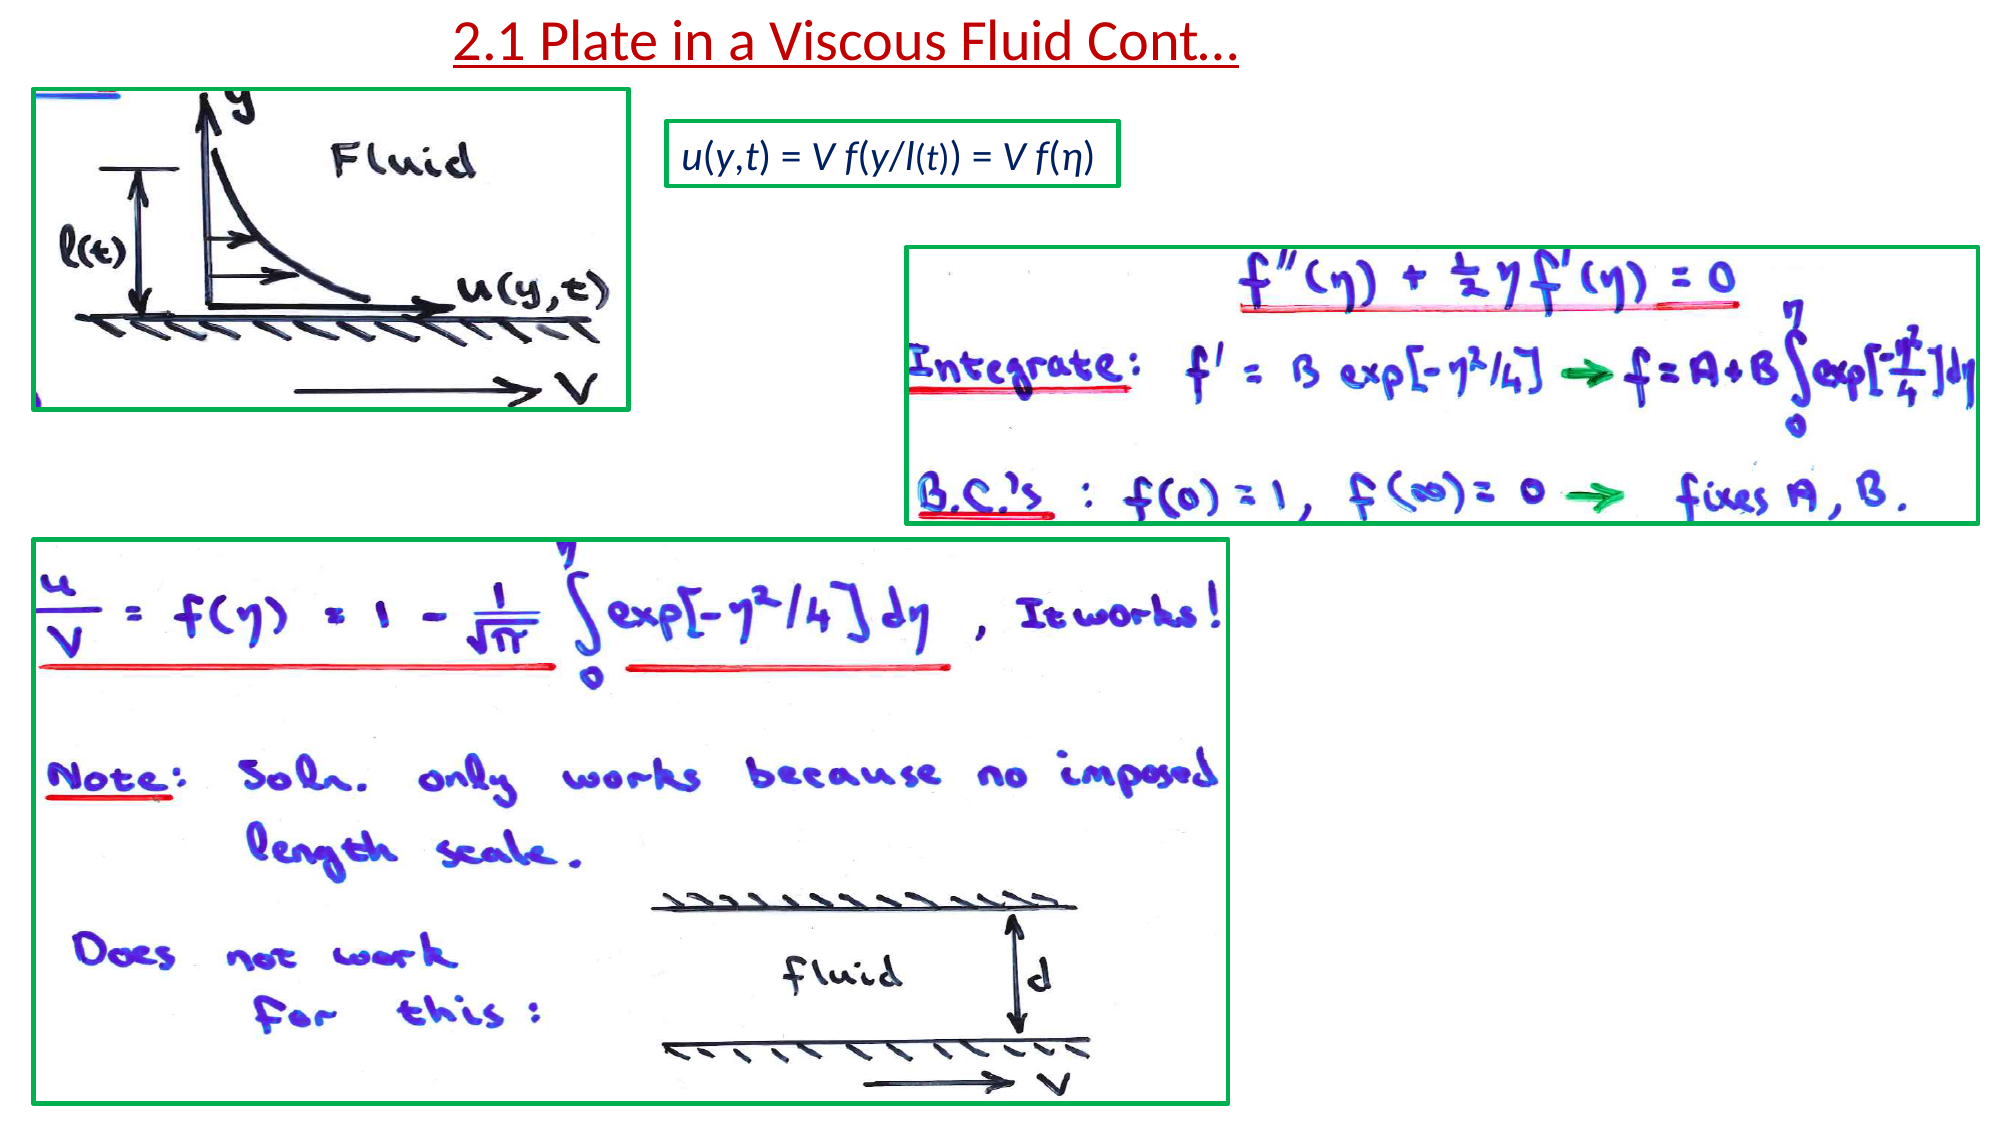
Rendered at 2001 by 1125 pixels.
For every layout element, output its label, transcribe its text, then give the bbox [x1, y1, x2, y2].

picture [908, 249, 1976, 522]
text_box u(y,t) = V f(y/l(t)) = V f(η) [666, 121, 1119, 186]
text_box 2.1 Plate in a Viscous Fluid Cont… [438, 0, 1308, 80]
picture [35, 542, 1226, 1102]
picture [35, 91, 626, 408]
